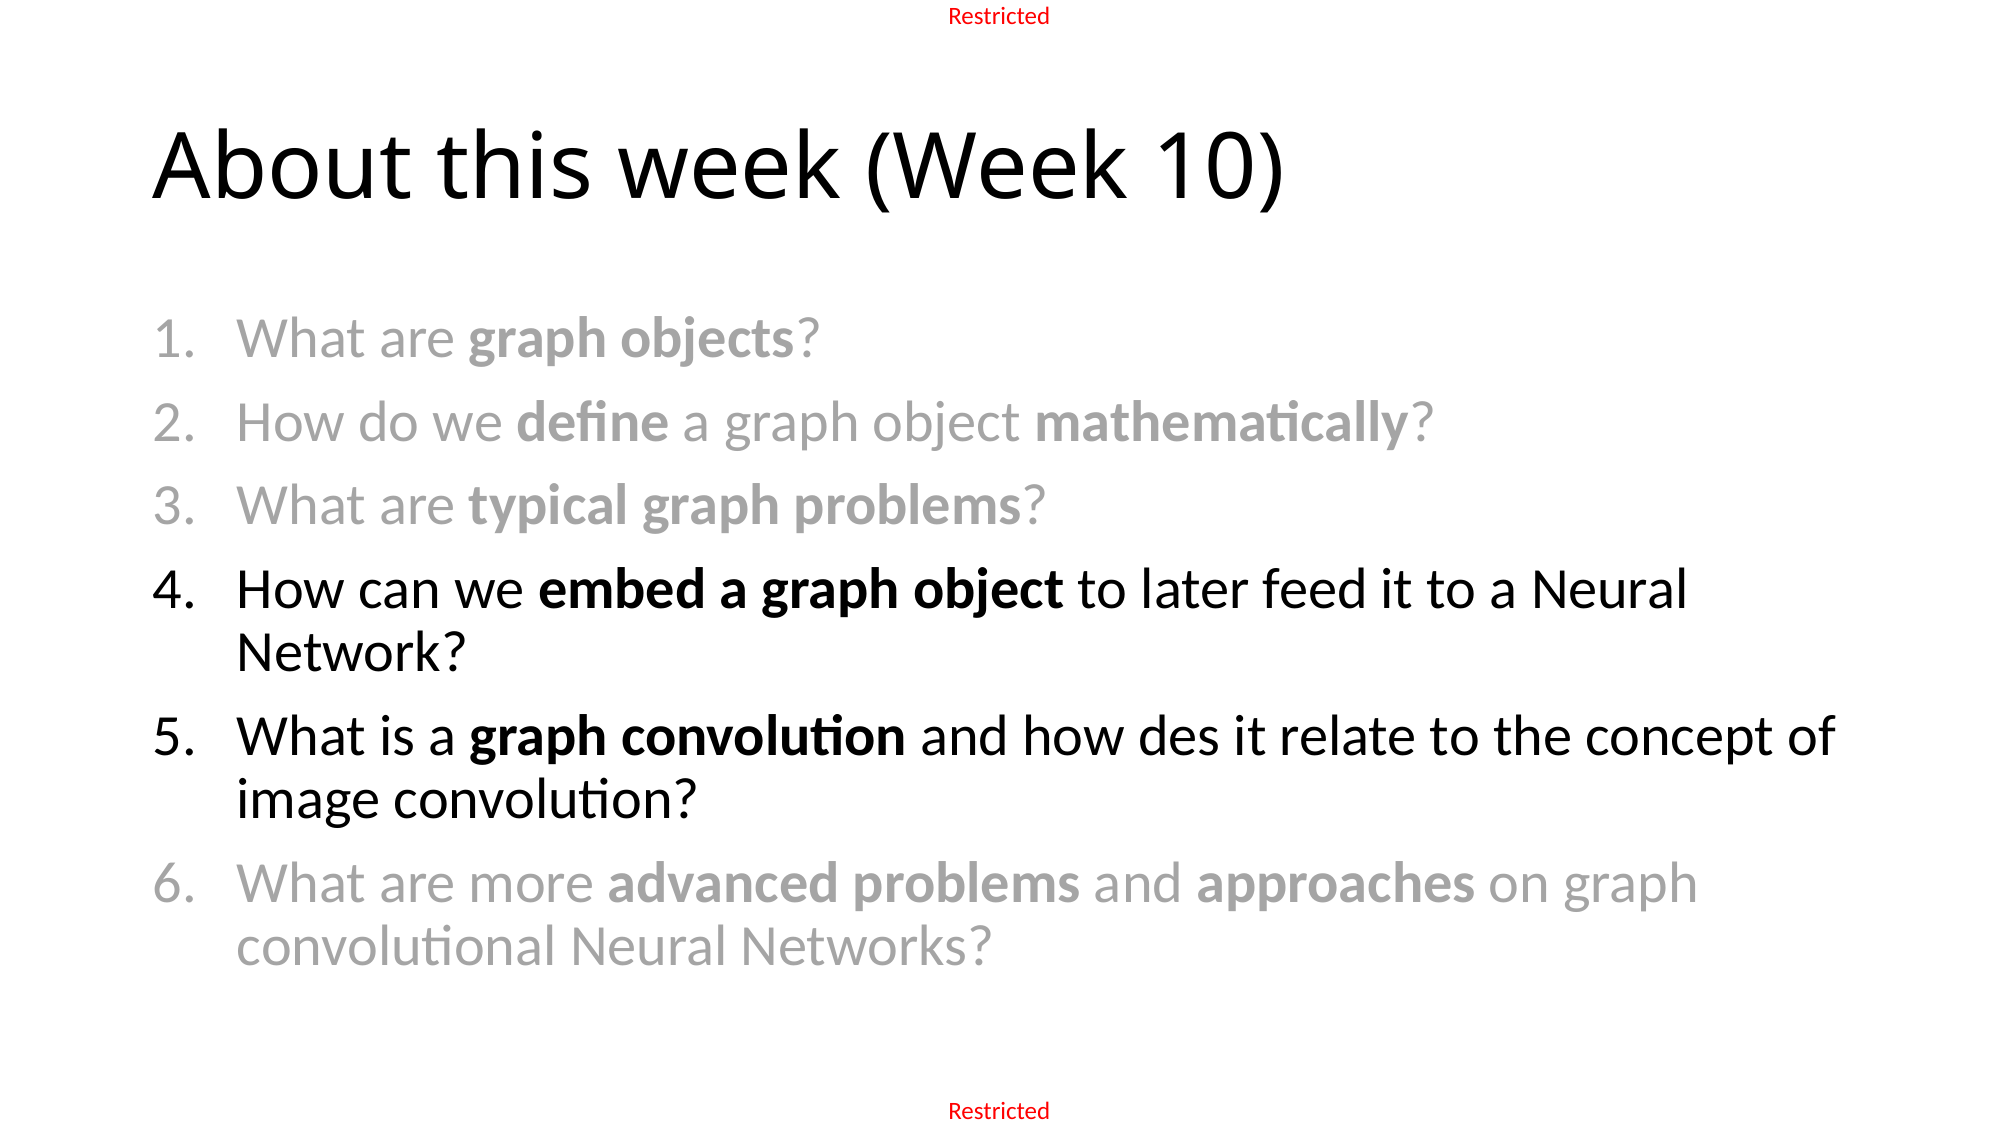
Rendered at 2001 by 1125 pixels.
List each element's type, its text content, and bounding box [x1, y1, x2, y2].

list What are graph objects? How do we define a graph object mathematically? What are typical graph problems? How can we embed a graph object to later feed it to a Neural Network? What is a graph convolution and how des it relate to the concept of image convolution? What are more advanced problems and approaches on graph convolutional Neural Networks? [137, 299, 1863, 1014]
title About this week (Week 10) [137, 59, 1863, 278]
